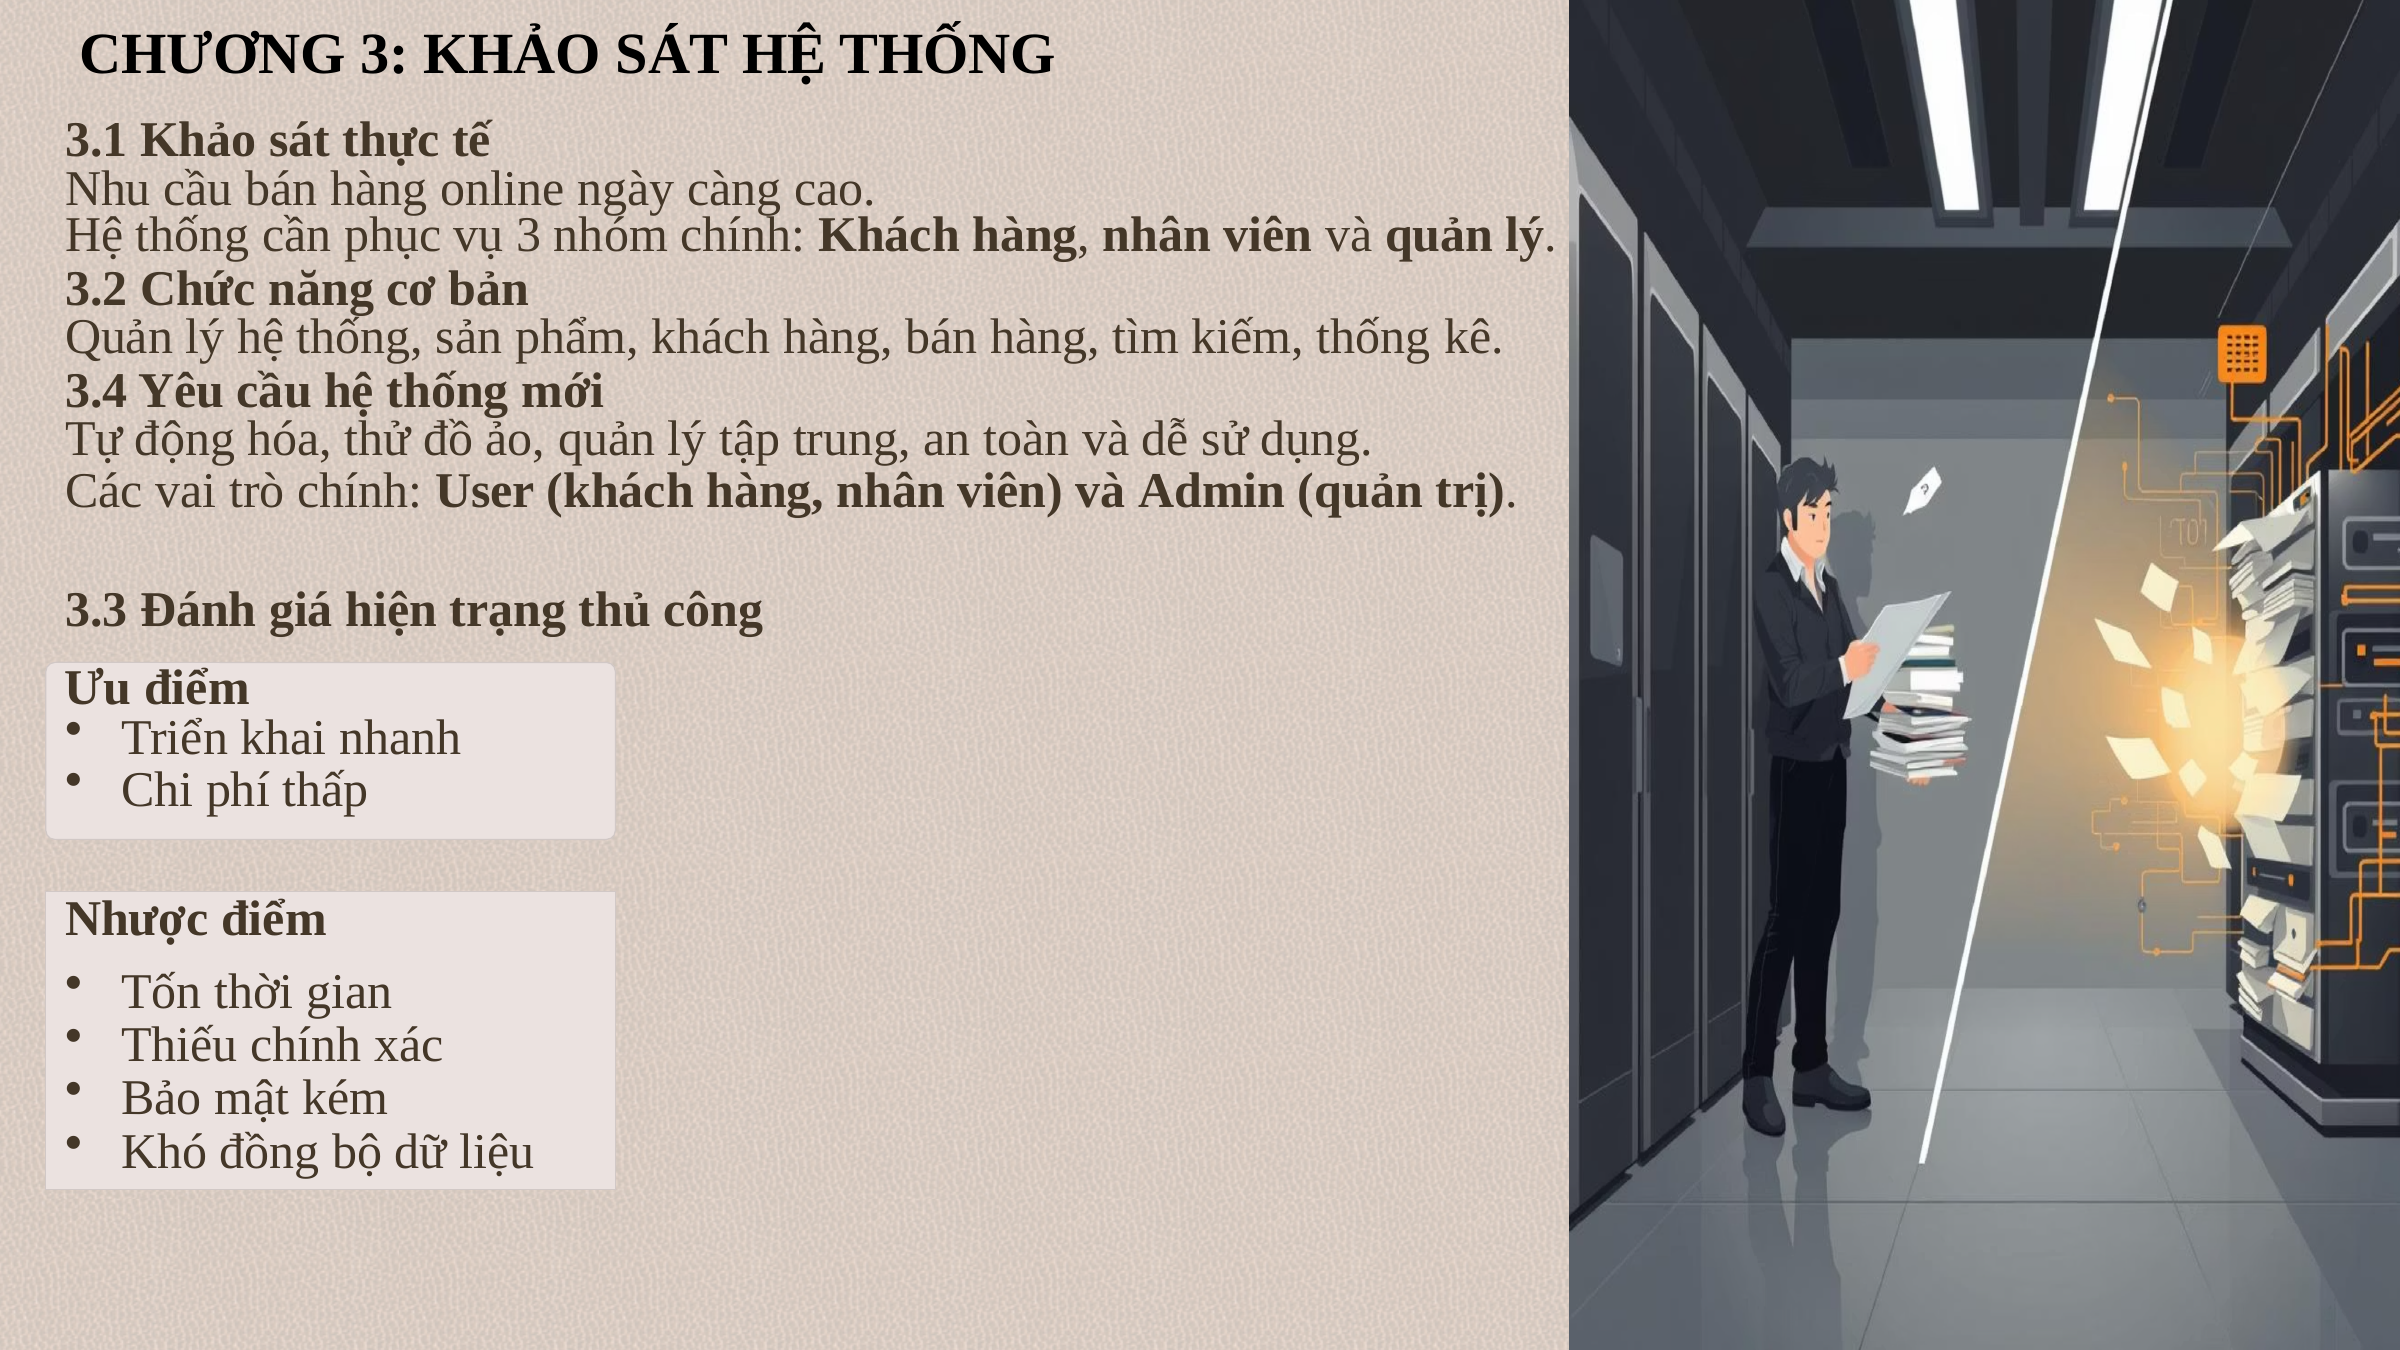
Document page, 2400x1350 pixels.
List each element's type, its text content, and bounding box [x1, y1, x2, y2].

text_box Các vai trò chính: User (khách hàng, nhân viên) và Admin (quản trị). [65, 488, 1178, 519]
text_box Hệ thống cần phục vụ 3 nhóm chính: Khách hàng, nhân viên và quản lý. [65, 232, 1178, 263]
text_box Khó đồng bộ dữ liệu [65, 1149, 583, 1179]
text_box 3.3 Đánh giá hiện trạng thủ công [65, 602, 450, 638]
text_box 3.4 Yêu cầu hệ thống mới [65, 382, 359, 418]
text_box Nhược điểm [65, 916, 298, 946]
text_box [45, 662, 616, 840]
text_box Thiếu chính xác [65, 1042, 583, 1073]
text_box 3.1 Khảo sát thực tế [65, 132, 345, 168]
text_box Quản lý hệ thống, sản phẩm, khách hàng, bán hàng, tìm kiếm, thống kê. [65, 334, 1178, 364]
text_box Tốn thời gian [65, 989, 583, 1020]
text_box Bảo mật kém [65, 1095, 583, 1126]
picture [1568, 0, 2400, 1350]
text_box 3.2 Chức năng cơ bản [65, 280, 345, 316]
text_box Triển khai nhanh [65, 735, 583, 766]
text_box Chi phí thấp [65, 786, 583, 817]
text_box CHƯƠNG 3: KHẢO SÁT HỆ THỐNG [65, 51, 476, 86]
text_box Nhu cầu bán hàng online ngày càng cao. [65, 185, 1178, 216]
text_box [45, 891, 616, 1190]
text_box Tự động hóa, thử đồ ảo, quản lý tập trung, an toàn và dễ sử dụng. [65, 436, 1178, 466]
text_box Ưu điểm [159, 686, 250, 714]
